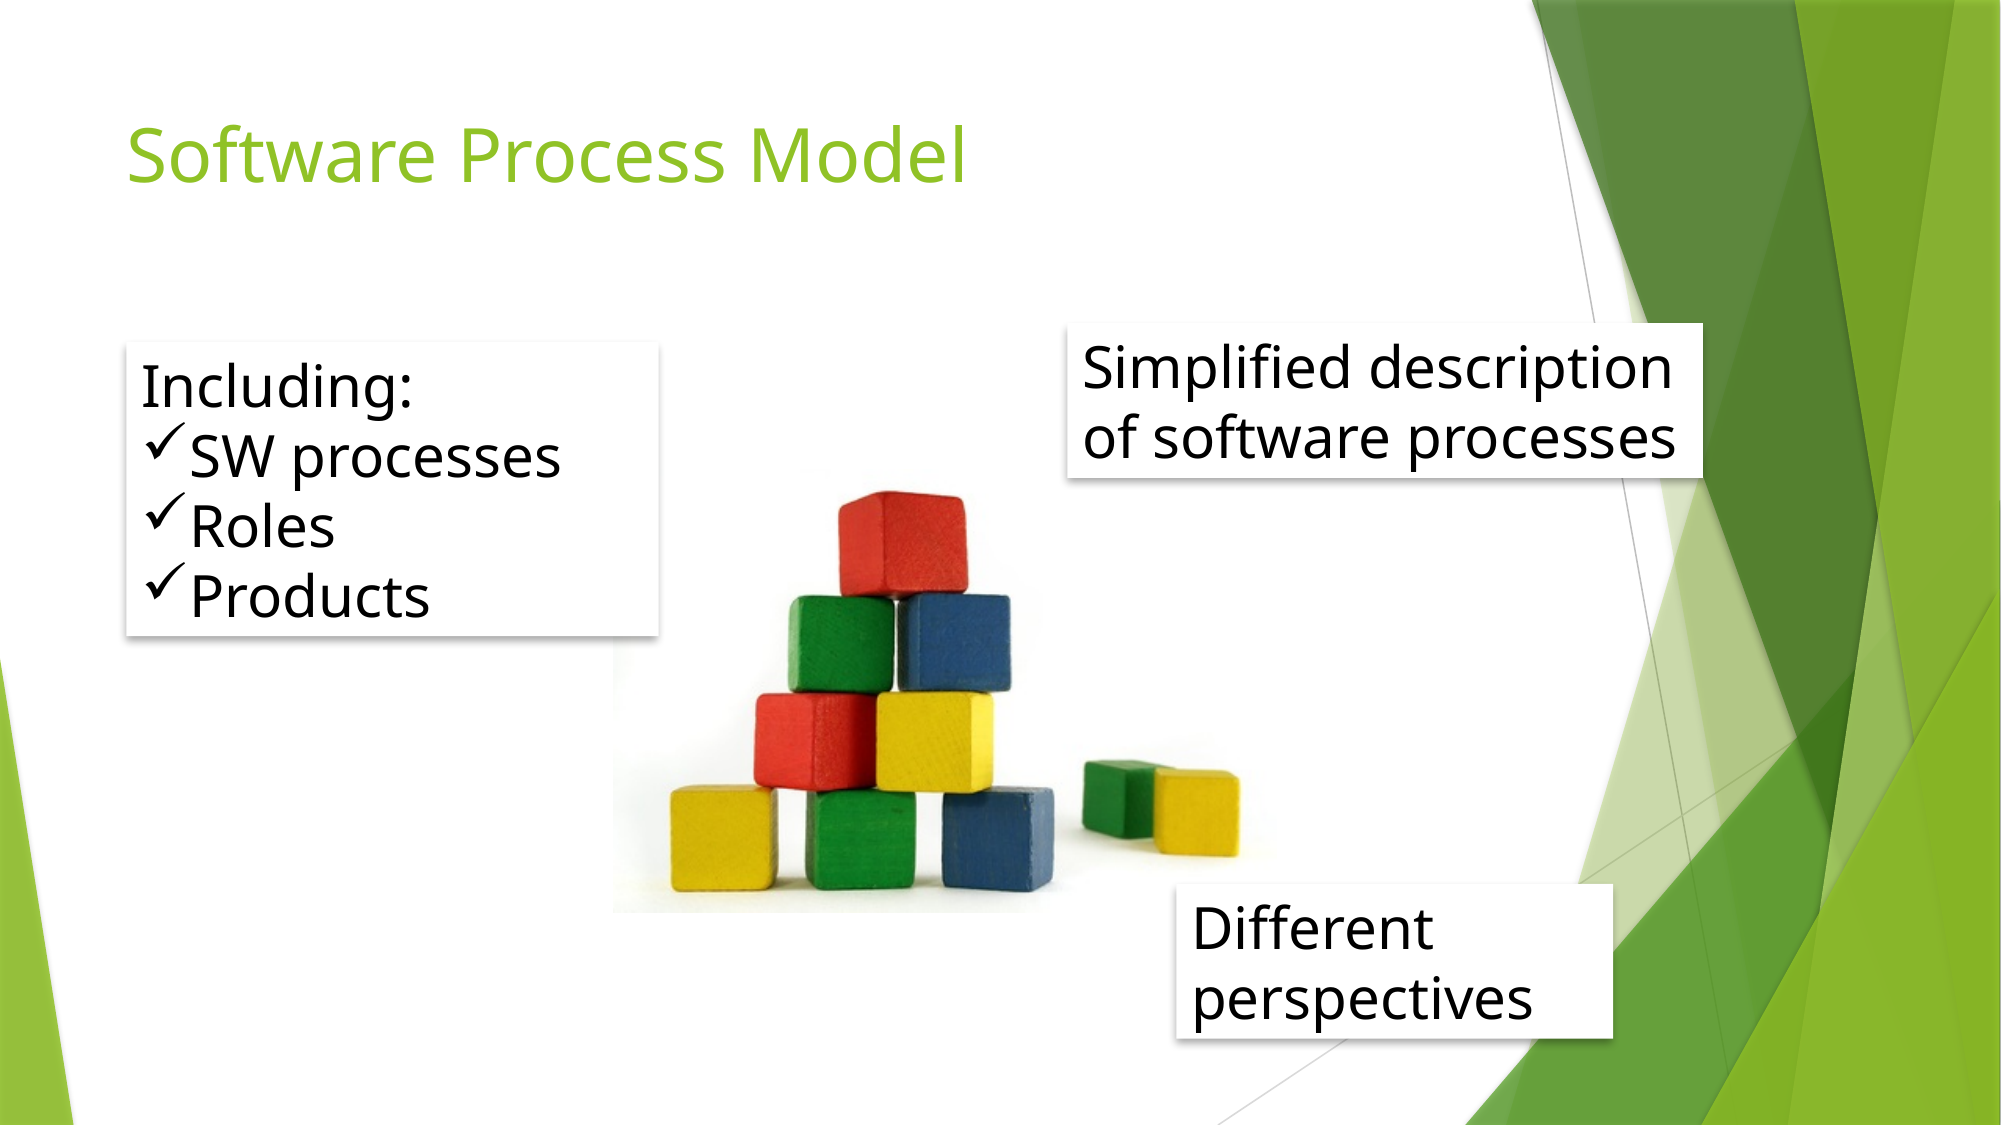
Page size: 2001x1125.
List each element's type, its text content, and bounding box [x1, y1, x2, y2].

title Software Process Model [111, 99, 1522, 317]
picture [613, 469, 1277, 913]
slide_number 9 [1409, 991, 1522, 1051]
text_box Different perspectives [1176, 883, 1614, 1039]
text_box Simplified description of software processes [1067, 323, 1703, 478]
text_box Including: SW processes Roles Products [126, 341, 659, 637]
